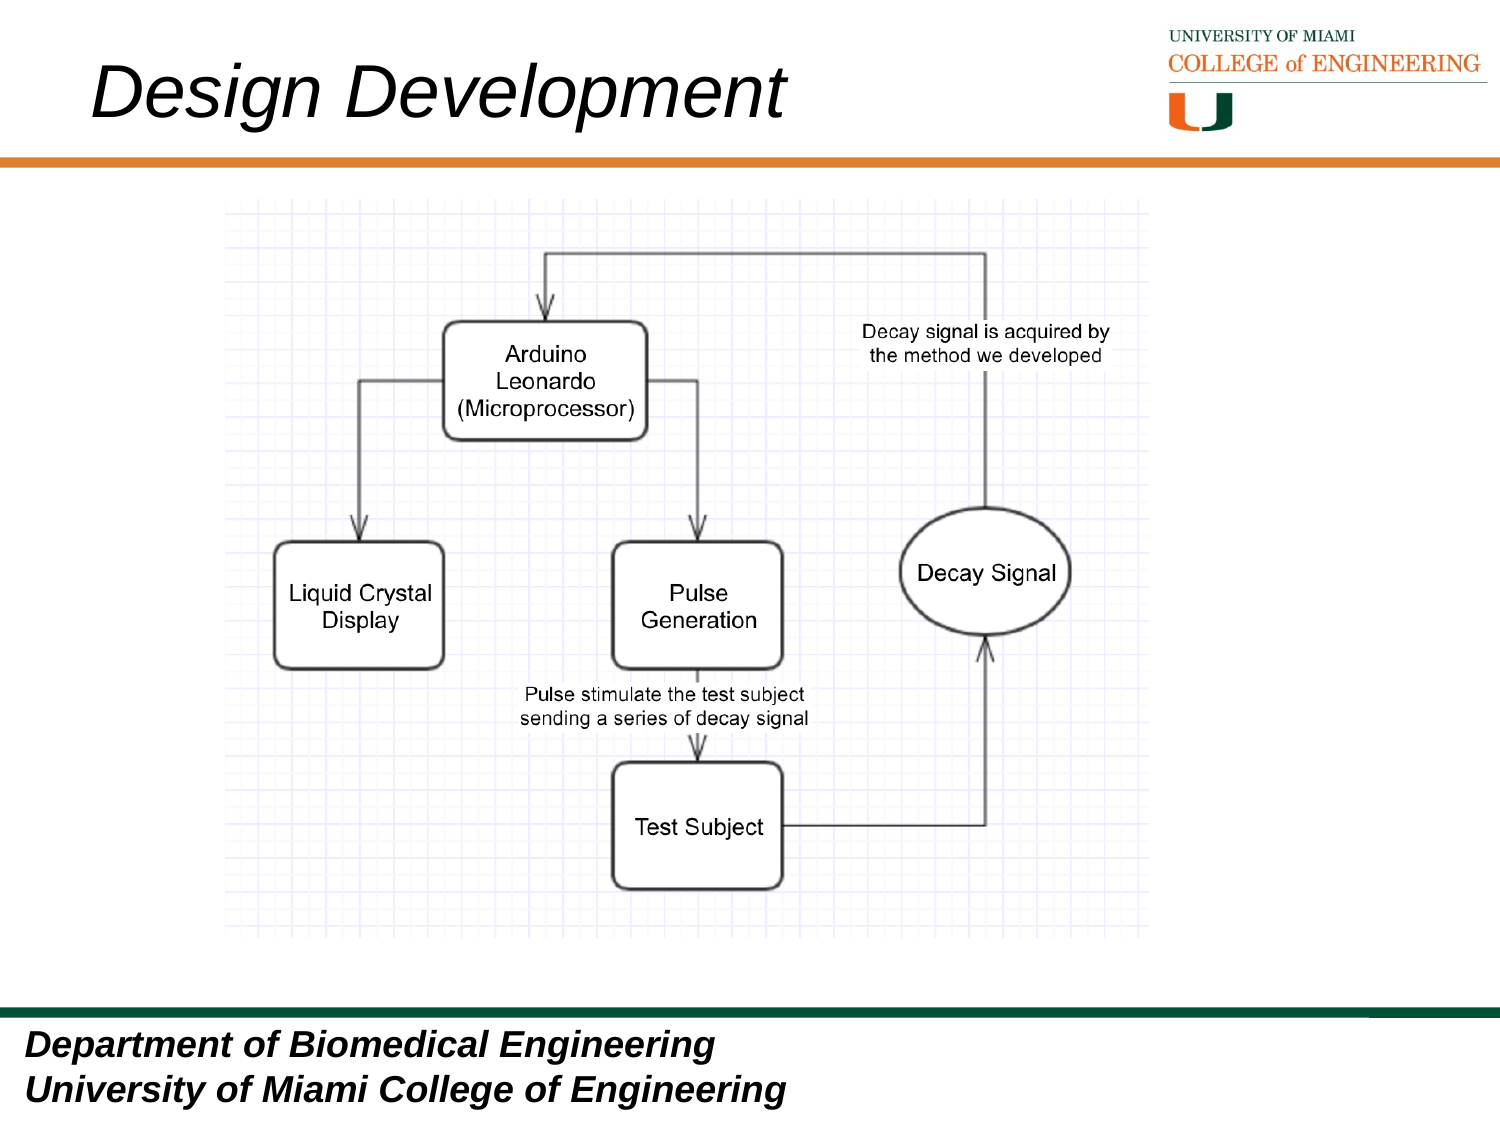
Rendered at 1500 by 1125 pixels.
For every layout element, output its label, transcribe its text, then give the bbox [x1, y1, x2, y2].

picture [1426, 24, 1488, 138]
picture [224, 199, 1149, 938]
title Design Development [74, 12, 1426, 163]
